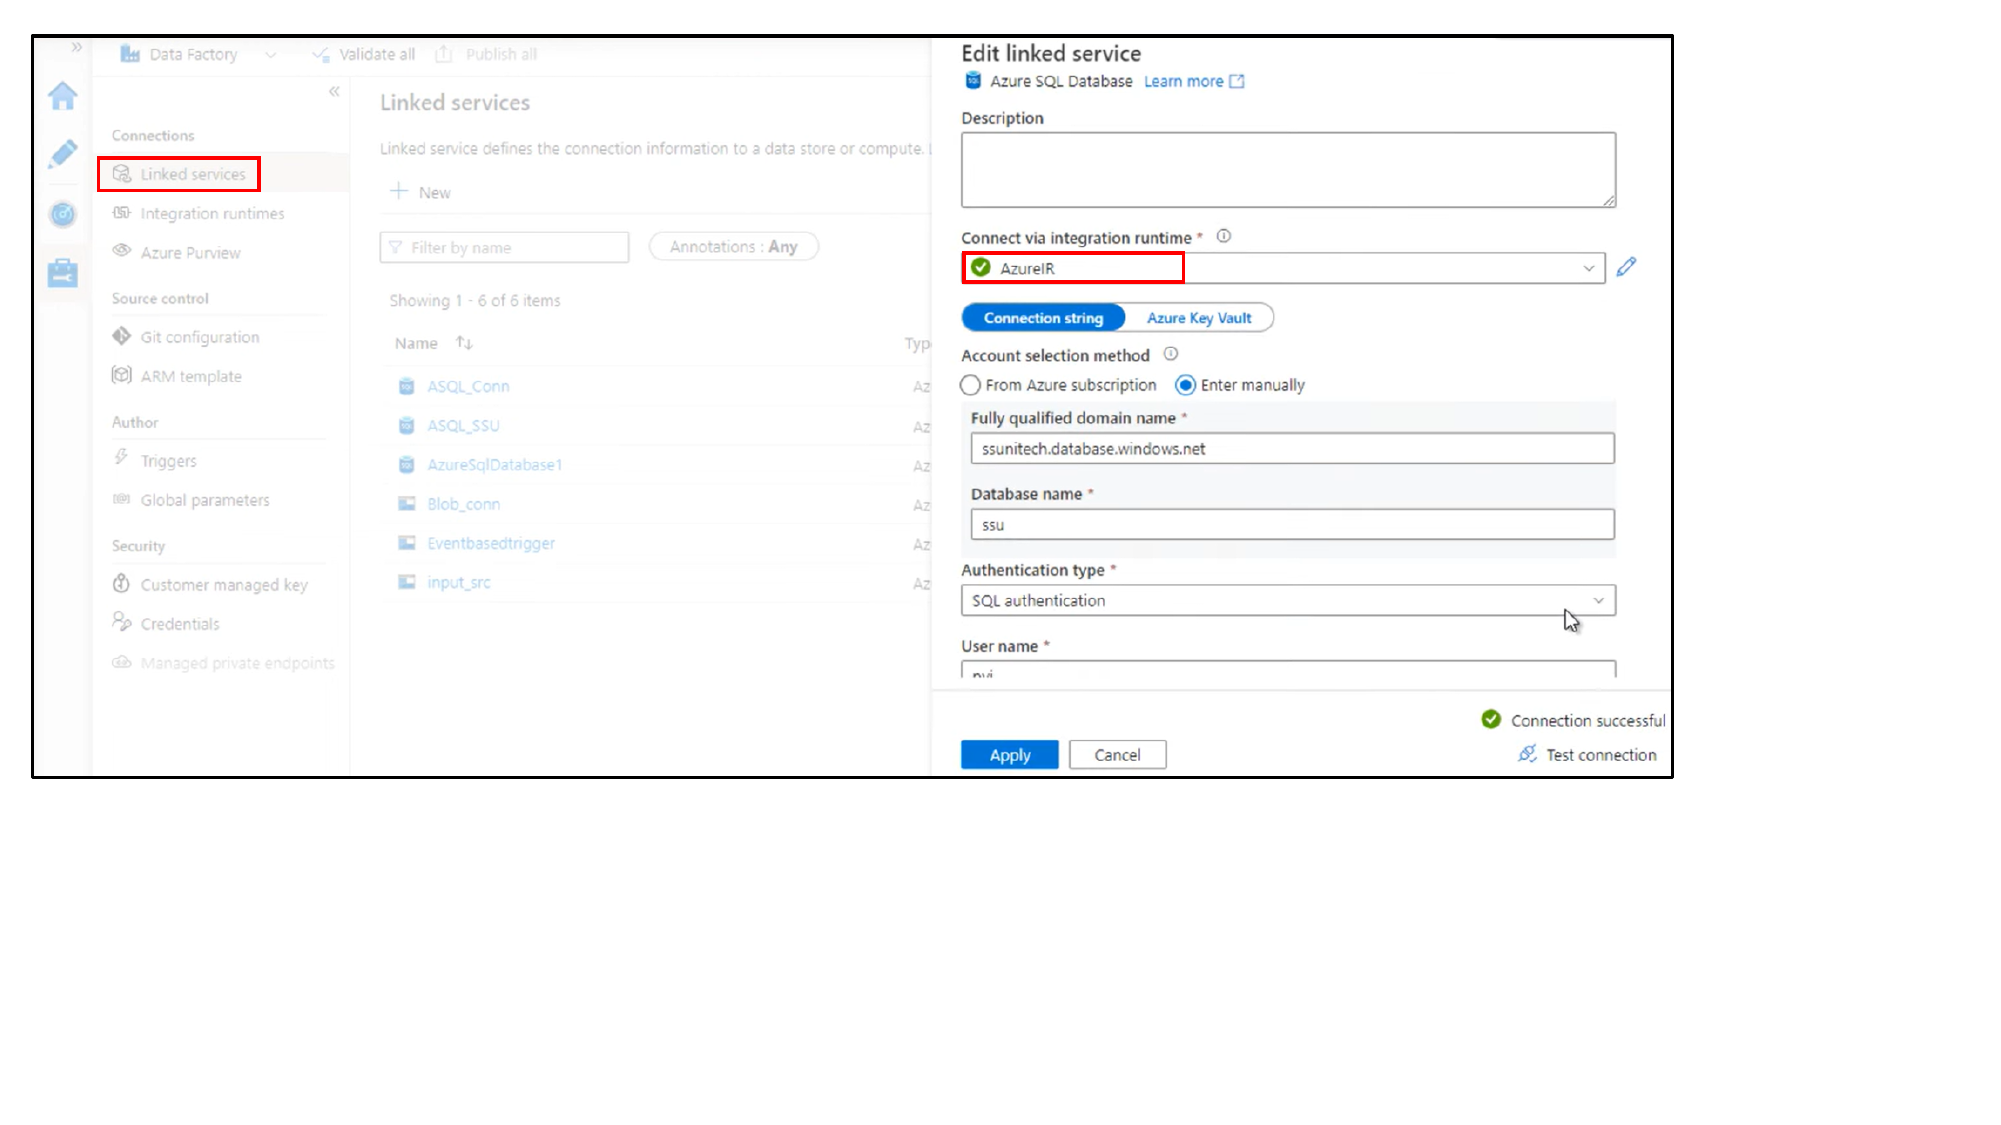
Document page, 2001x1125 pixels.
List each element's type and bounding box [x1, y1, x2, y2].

picture [33, 37, 1672, 776]
